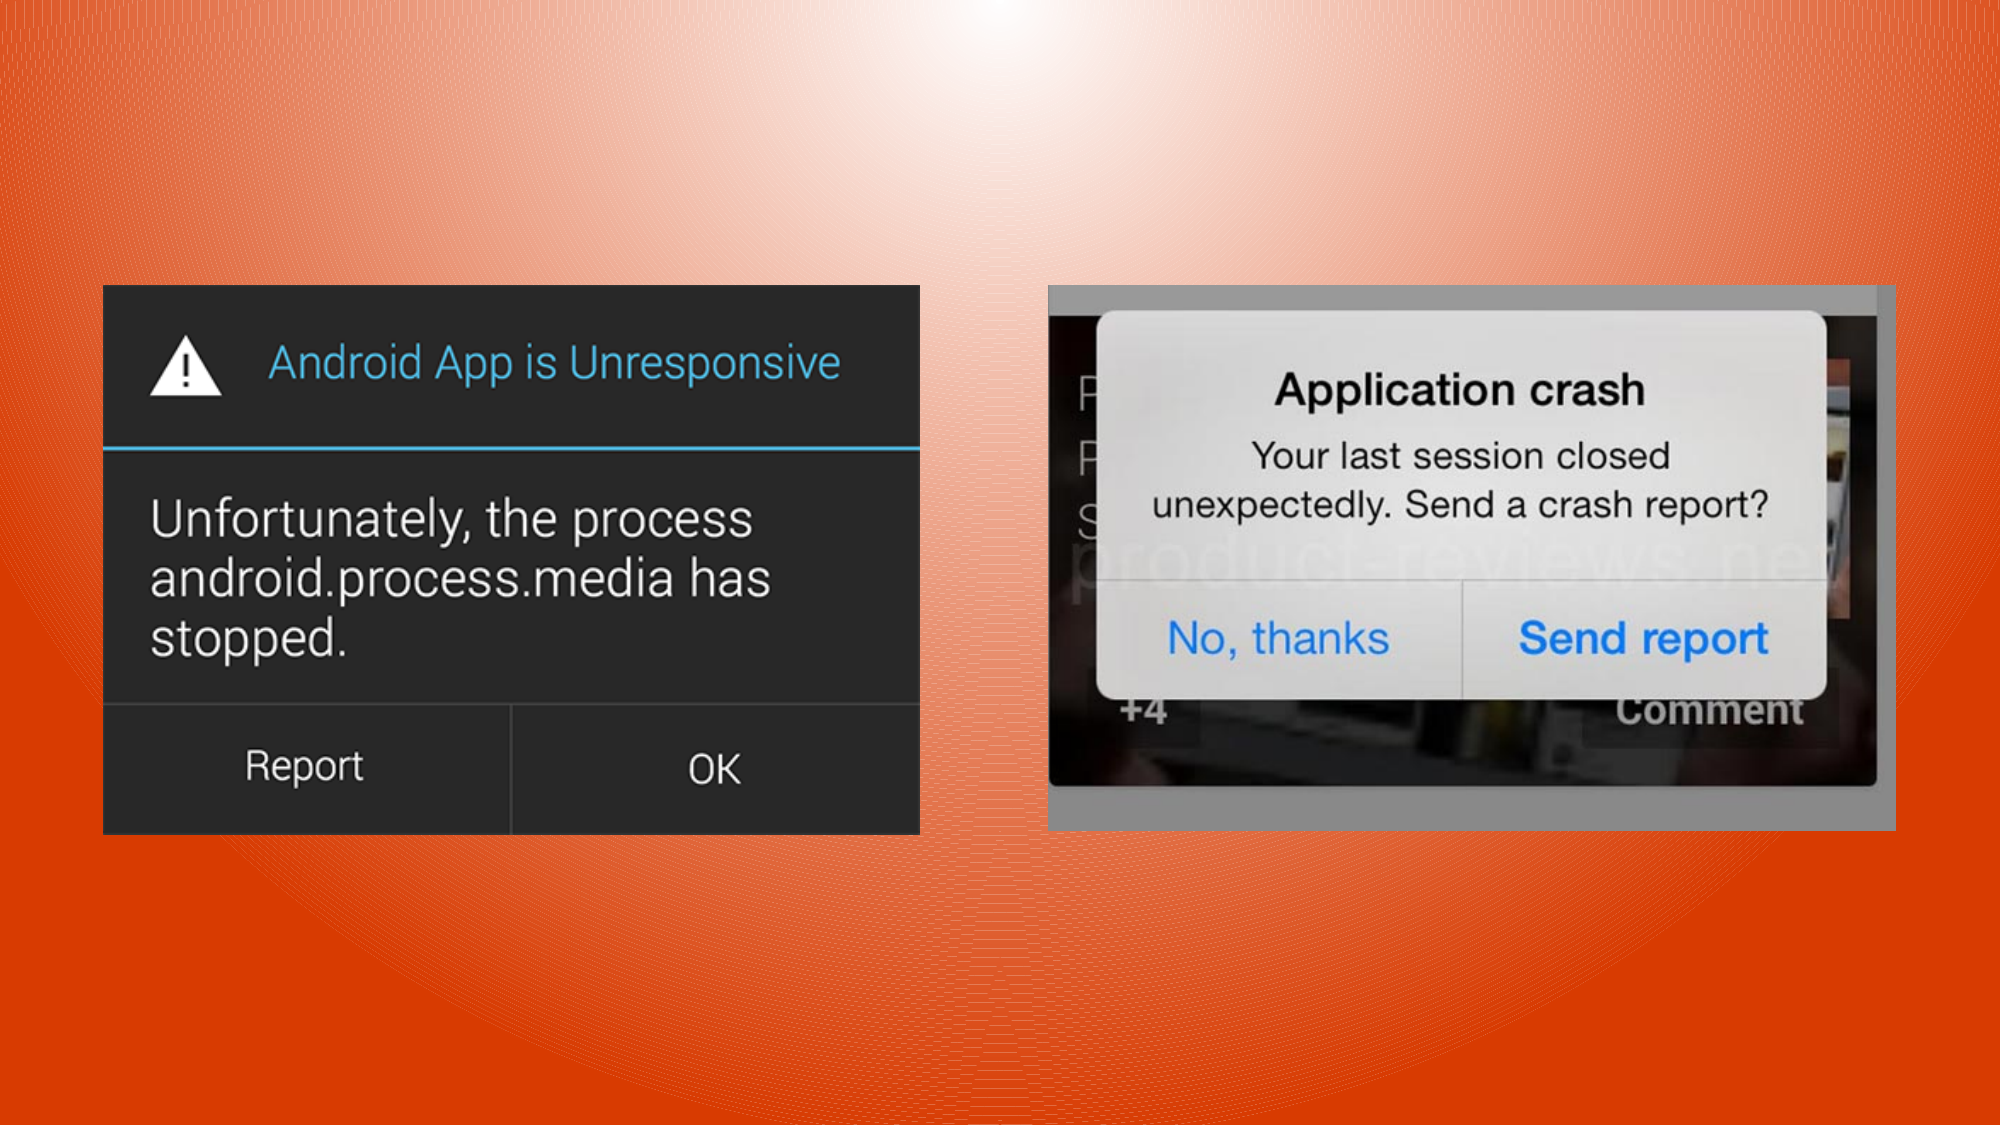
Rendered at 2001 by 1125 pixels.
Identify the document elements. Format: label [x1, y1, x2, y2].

picture [103, 285, 920, 836]
picture [1048, 285, 1896, 831]
